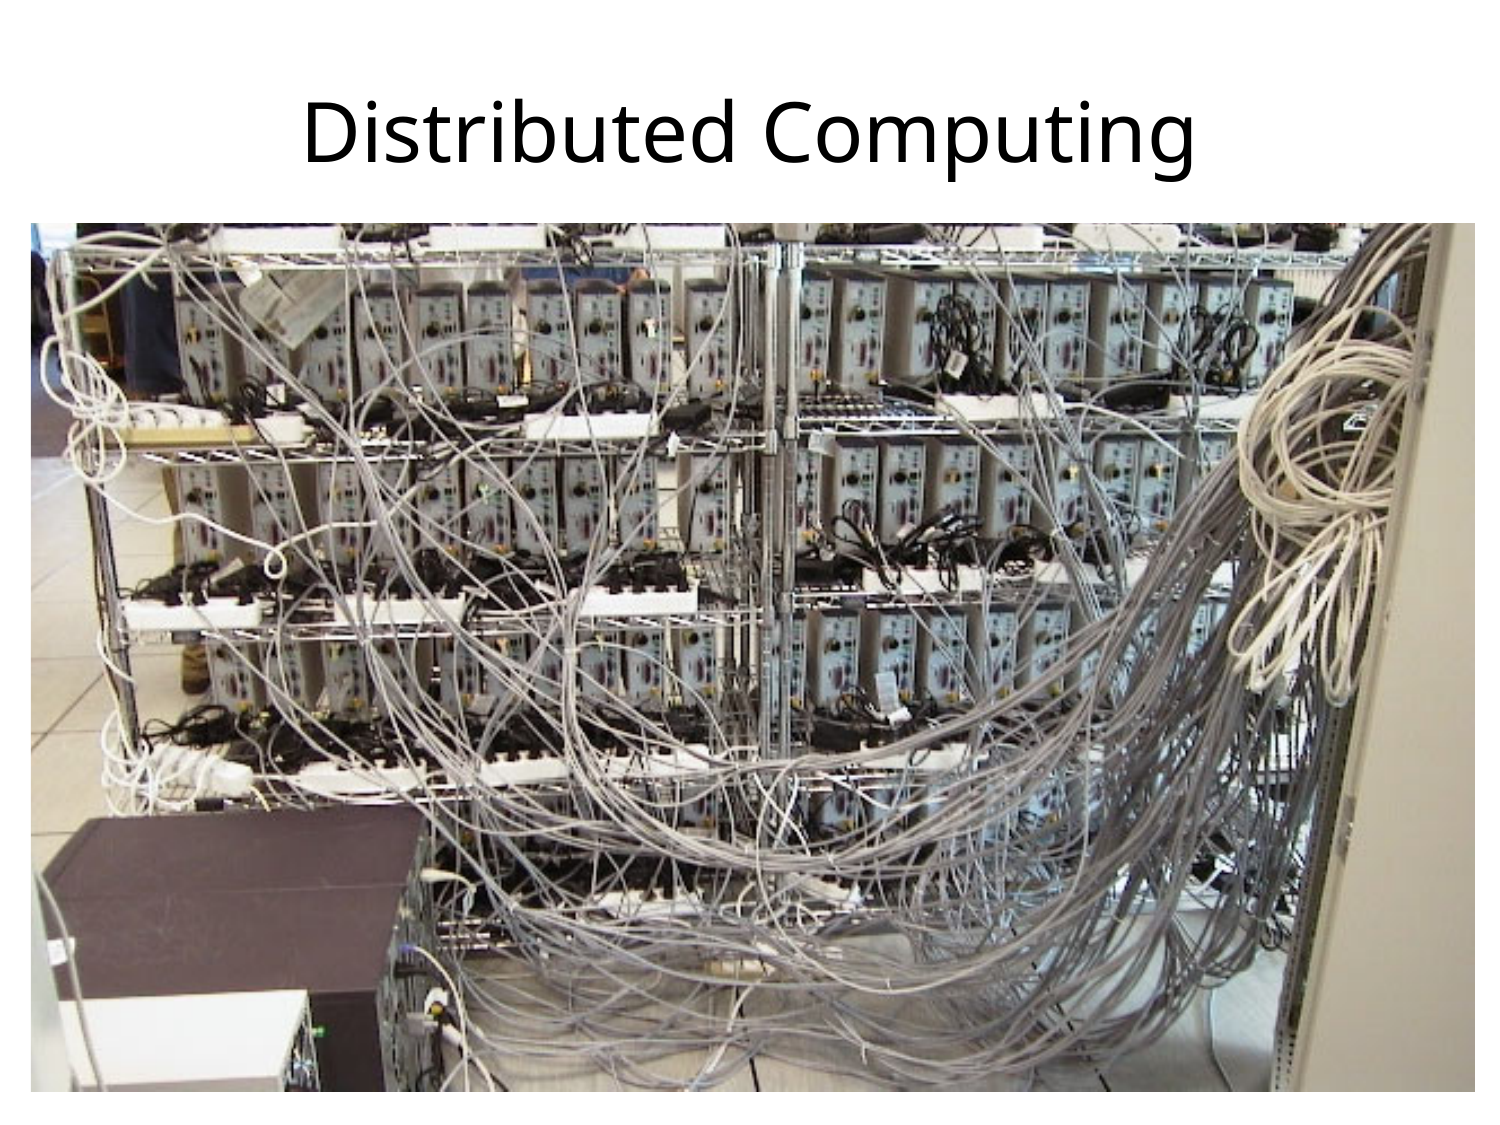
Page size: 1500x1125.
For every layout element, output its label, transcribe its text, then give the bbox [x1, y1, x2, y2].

title Distributed Computing [75, 35, 1425, 221]
picture [30, 222, 1476, 1092]
